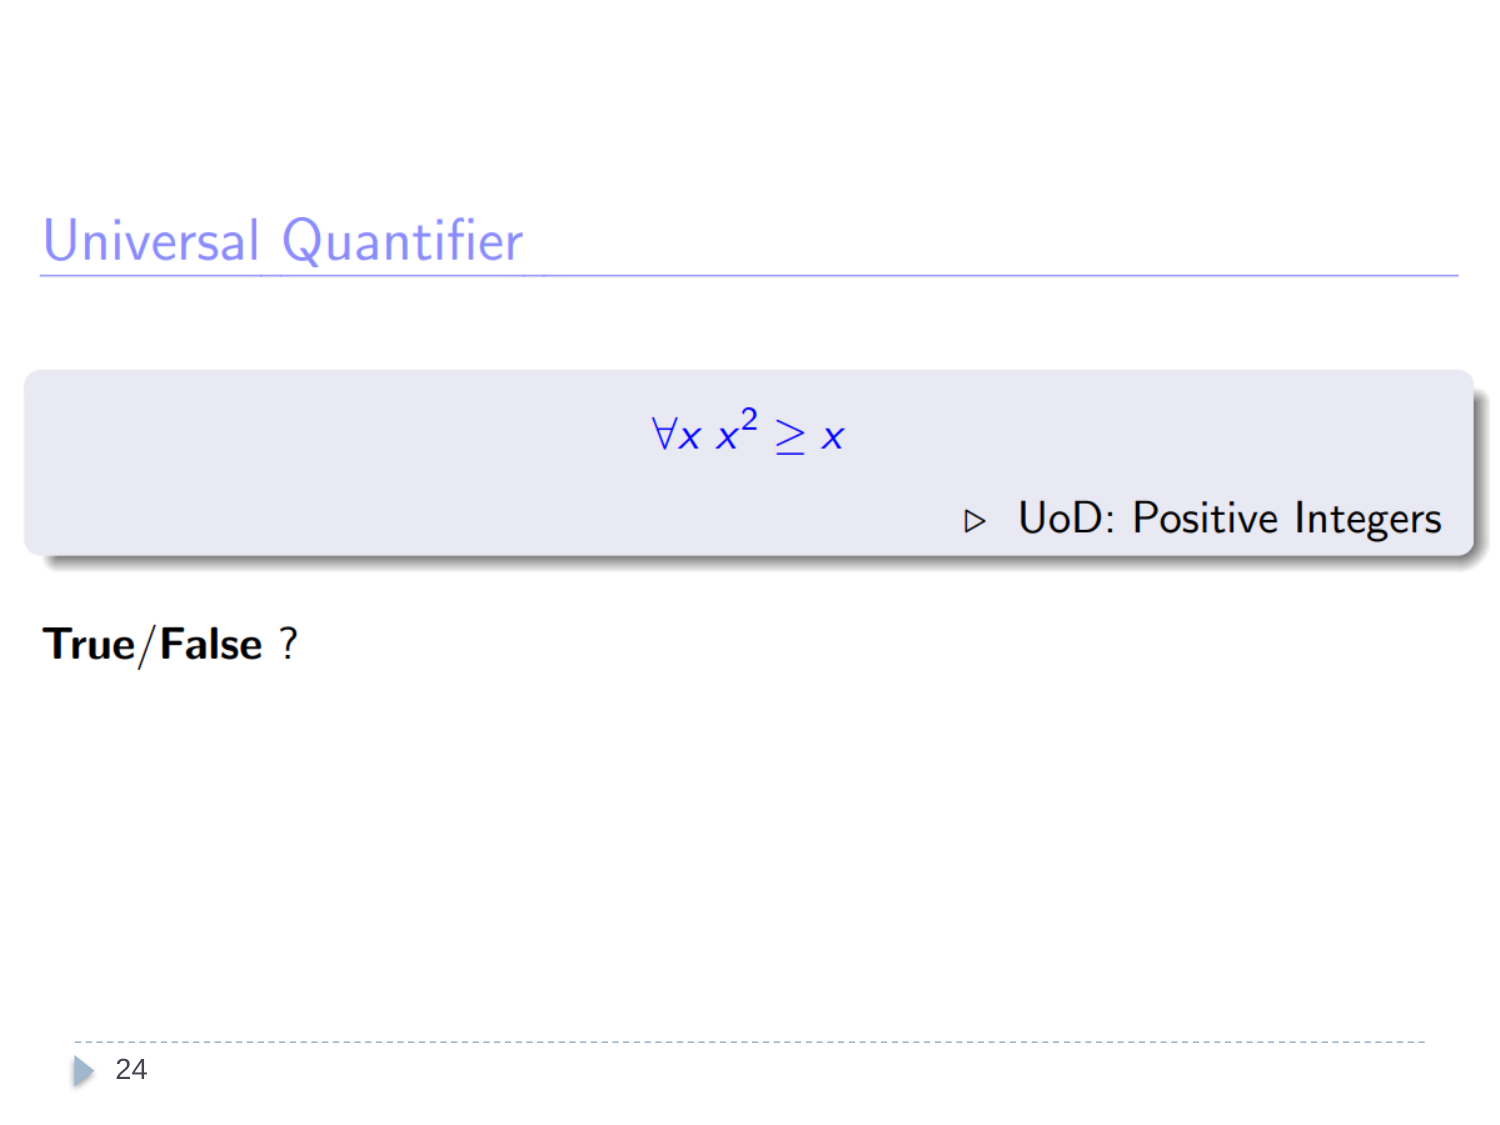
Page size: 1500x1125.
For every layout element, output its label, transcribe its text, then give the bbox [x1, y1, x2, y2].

picture [10, 185, 1490, 939]
slide_number 24 [100, 1042, 426, 1103]
